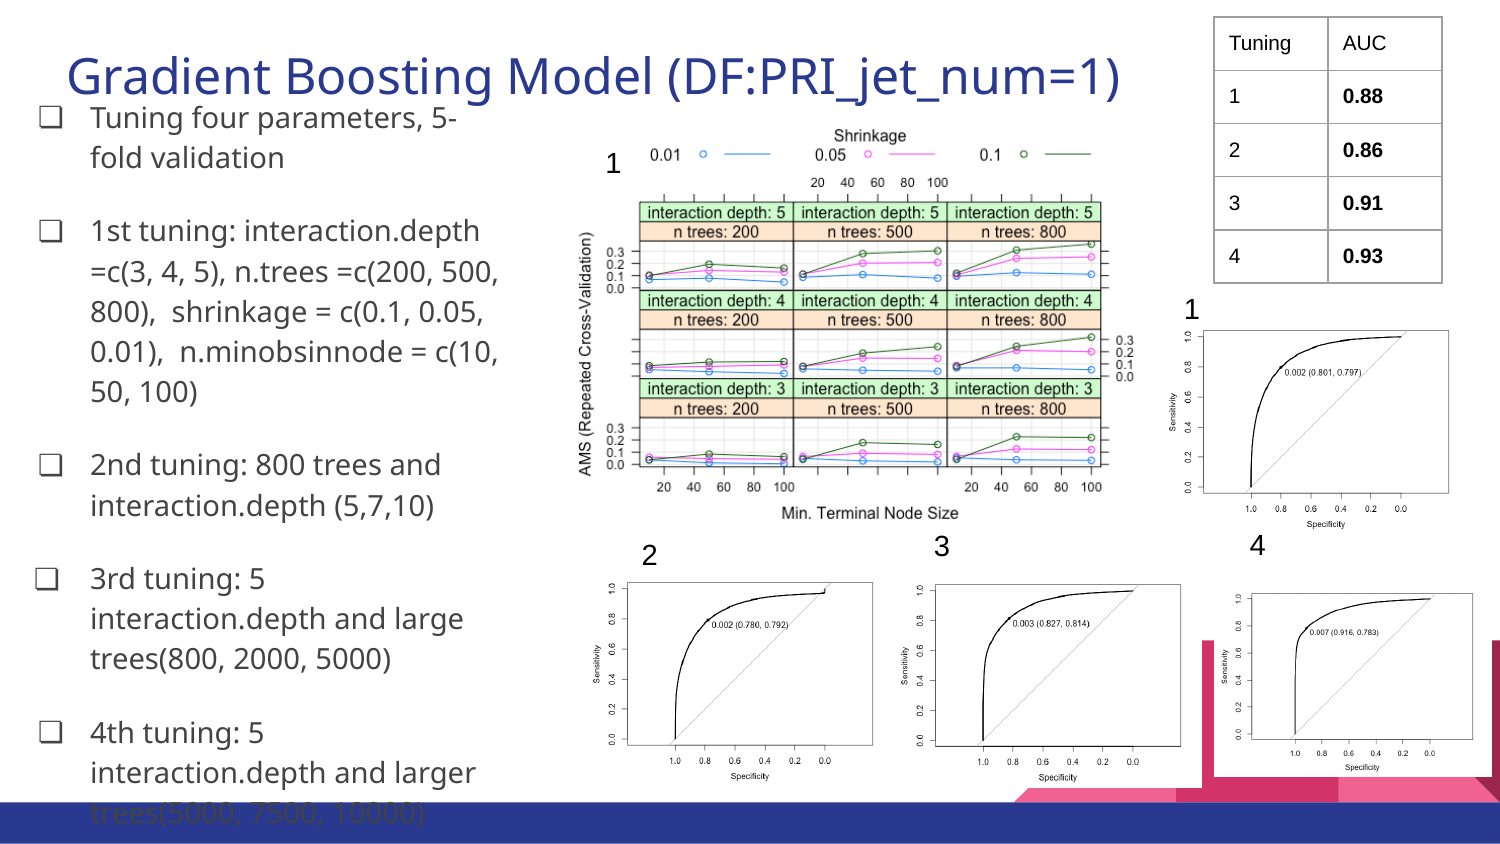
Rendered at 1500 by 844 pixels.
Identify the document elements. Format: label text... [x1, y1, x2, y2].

picture [585, 561, 1202, 788]
title Gradient Boosting Model (DF:PRI_jet_num=1) [51, 29, 1213, 130]
text_box Tuning four parameters, 5-fold validation 1st tuning: interaction.depth =c(3, 4, 5), n.trees =c(200, 500, 800), shrinkage = c(0.1, 0.05, 0.01), n.minobsinnode = c(10, 50, 100) 2nd tuning: 800 trees and interaction.depth (5,7,10) 3rd tuning: 5 interaction.depth and large trees(800, 2000, 5000) 4th tuning: 5 interaction.depth and larger trees(5000, 7500, 10000) [0, 243, 516, 680]
table_cell 0.91 [1329, 177, 1441, 229]
table_cell 0.88 [1329, 71, 1441, 123]
text_box 2 [626, 543, 689, 551]
picture [1213, 573, 1492, 777]
table_cell 0.93 [1329, 231, 1441, 282]
picture [1160, 309, 1470, 535]
table_header Tuning [1215, 18, 1327, 70]
table_cell 0.86 [1329, 124, 1441, 176]
text_box 1 [1168, 275, 1232, 305]
table_cell 4 [1215, 231, 1327, 282]
table_cell 3 [1215, 177, 1327, 229]
table_cell 1 [1215, 71, 1327, 123]
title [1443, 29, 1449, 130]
picture [571, 106, 1158, 535]
table_header AUC [1329, 18, 1441, 70]
table_cell 2 [1215, 124, 1327, 176]
